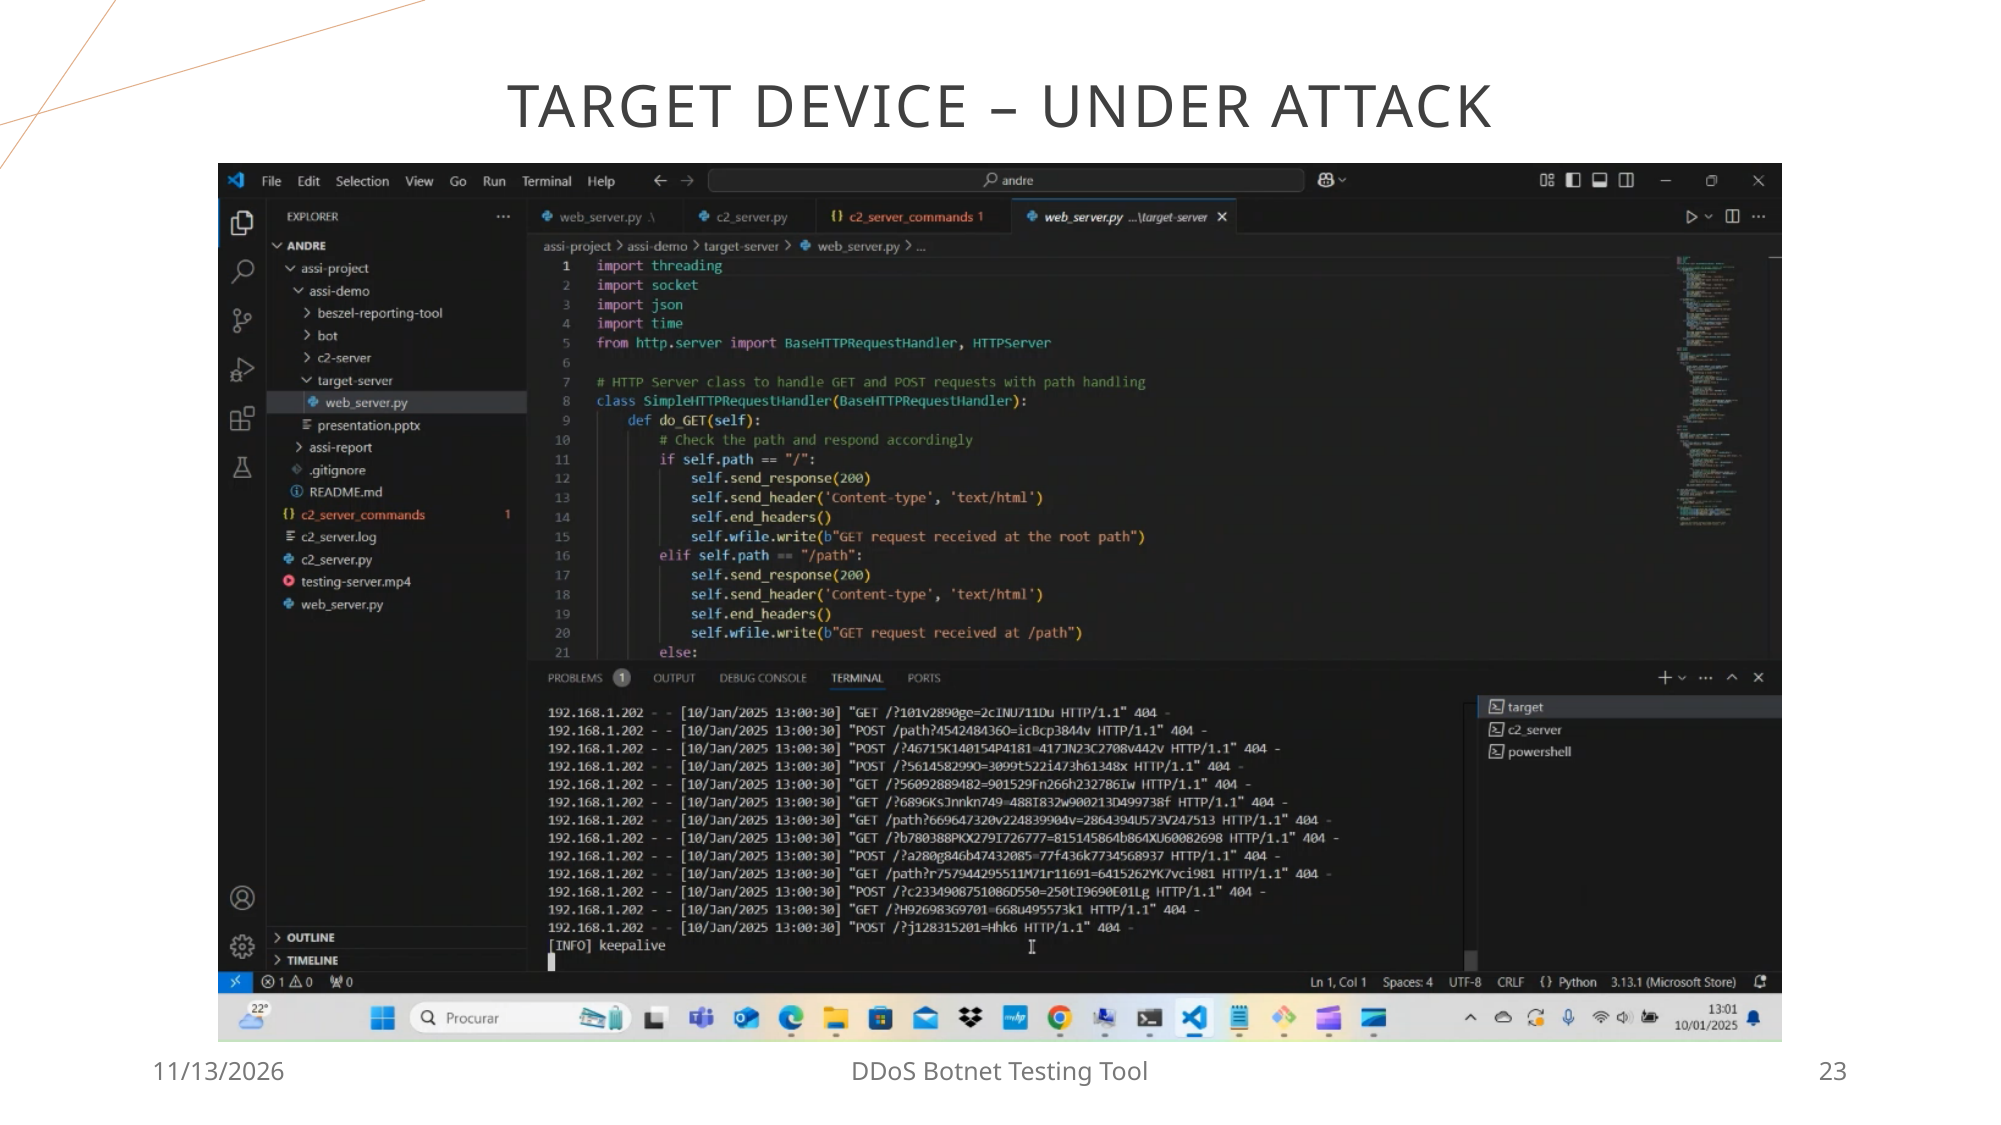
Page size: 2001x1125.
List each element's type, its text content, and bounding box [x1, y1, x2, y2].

slide_number 10-Jan-25 [137, 1042, 588, 1103]
slide_number 23 [1412, 1042, 1863, 1103]
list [217, 162, 1783, 1043]
footer DDoS Botnet Testing Tool [662, 1043, 1338, 1103]
title Target Device – Under Attack [137, 0, 1863, 218]
